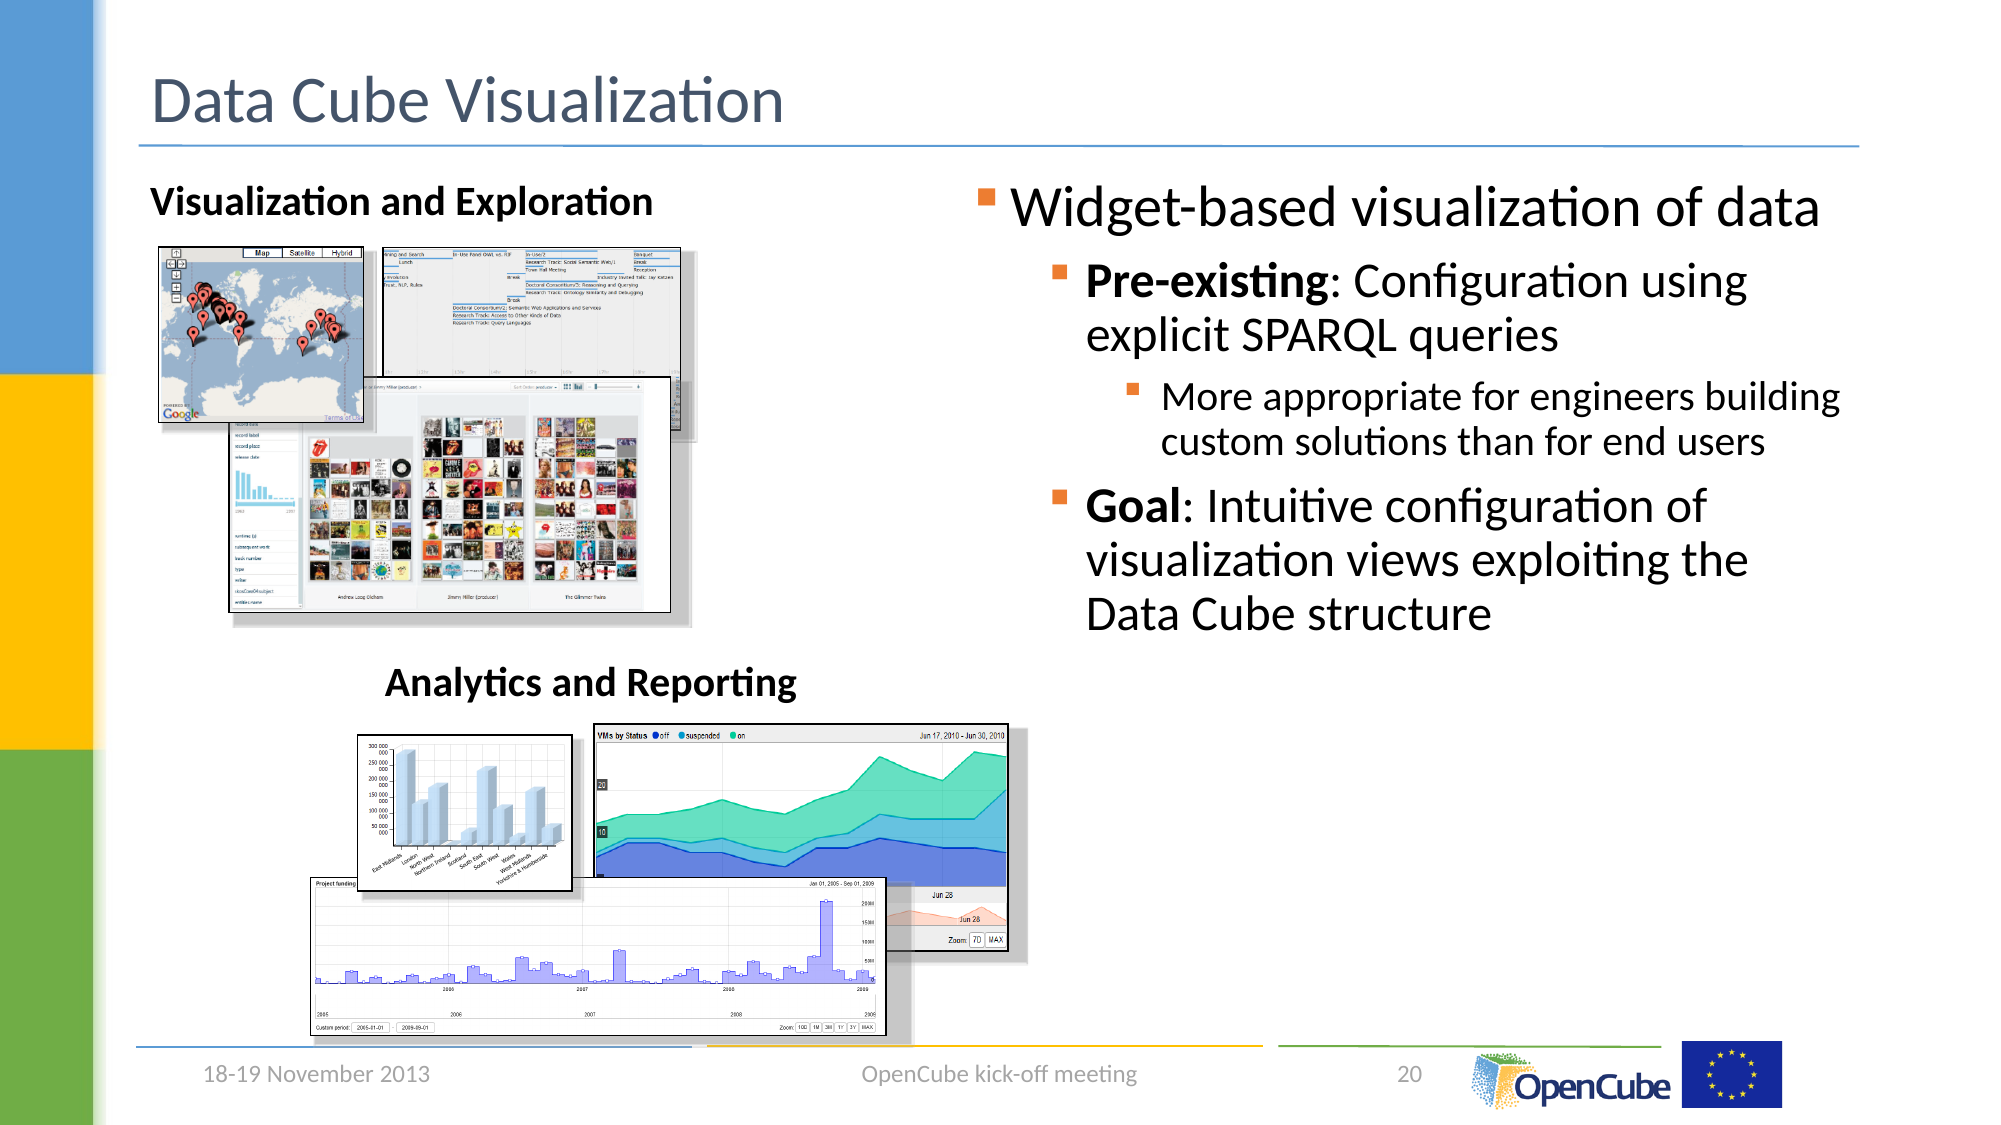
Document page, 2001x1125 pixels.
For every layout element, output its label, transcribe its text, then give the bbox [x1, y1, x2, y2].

footer OpenCube kick-off meeting [762, 1042, 1238, 1103]
title Data Cube Visualization [136, 24, 1865, 143]
list Widget-based visualization of data Pre-existing: Configuration using explicit SPARQL queries More appropriate for engineers building custom solutions than for end users Goal: Intuitive configuration of visualization views exploiting the Data Cube structure [958, 168, 1863, 1014]
text_box Analytics and Reporting [370, 646, 1009, 738]
text_box Visualization and Exploration [135, 165, 738, 248]
slide_number 20 [1325, 1042, 1438, 1103]
picture [0, 0, 2001, 1125]
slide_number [187, 1042, 656, 1103]
